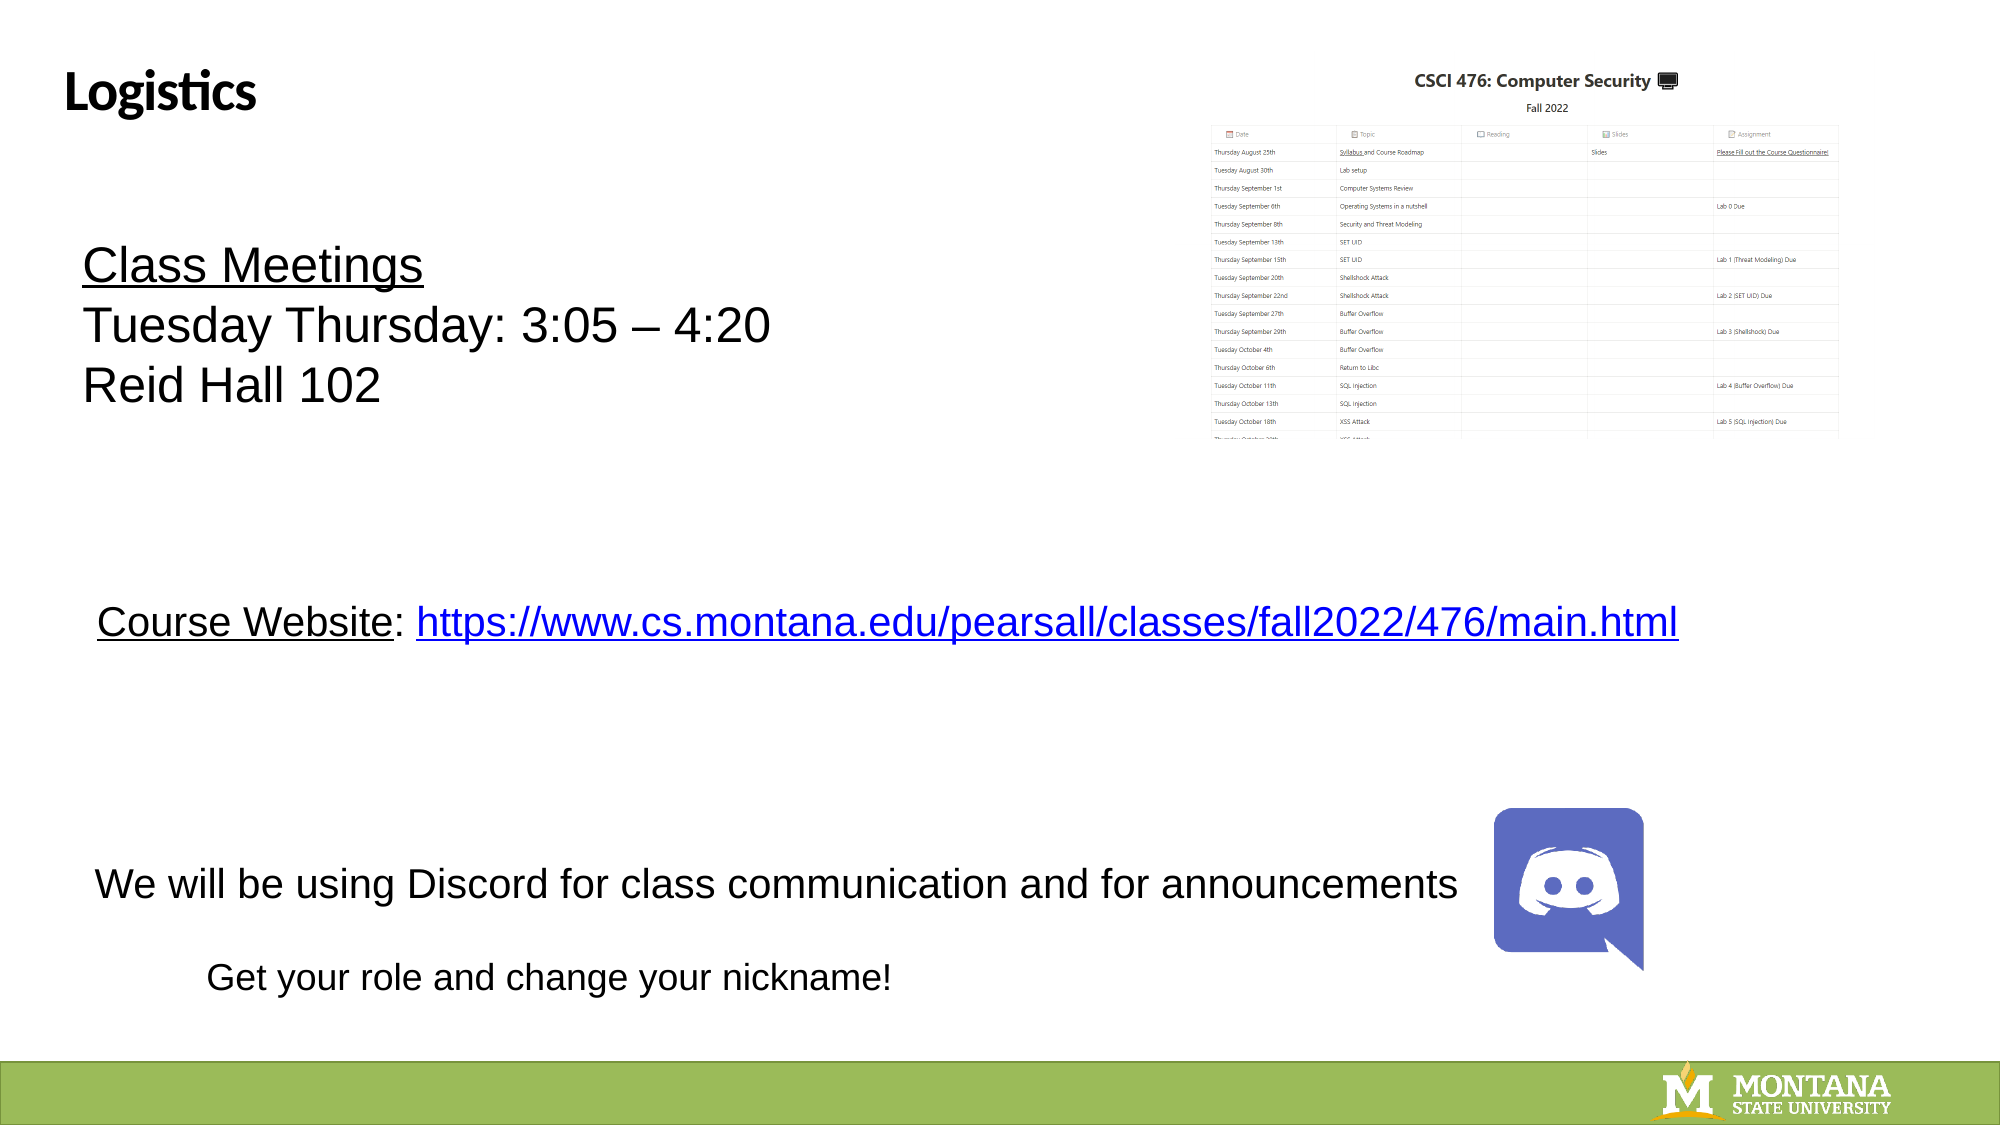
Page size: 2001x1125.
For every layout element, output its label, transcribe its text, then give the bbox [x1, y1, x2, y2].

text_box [0, 1060, 1647, 1125]
picture [1649, 1060, 1892, 1122]
text_box Class Meetings Tuesday Thursday: 3:05 – 4:20 Reid Hall 102 [67, 224, 787, 420]
text_box Get your role and change your nickname! [191, 946, 908, 1006]
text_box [1892, 1060, 2000, 1125]
text_box Course Website: https://www.cs.montana.edu/pearsall/classes/fall2022/476/main.html [82, 587, 1694, 653]
picture [1174, 50, 1876, 439]
text_box Logistics [62, 49, 938, 122]
picture [1487, 807, 1651, 971]
text_box We will be using Discord for class communication and for announcements [79, 849, 1475, 915]
